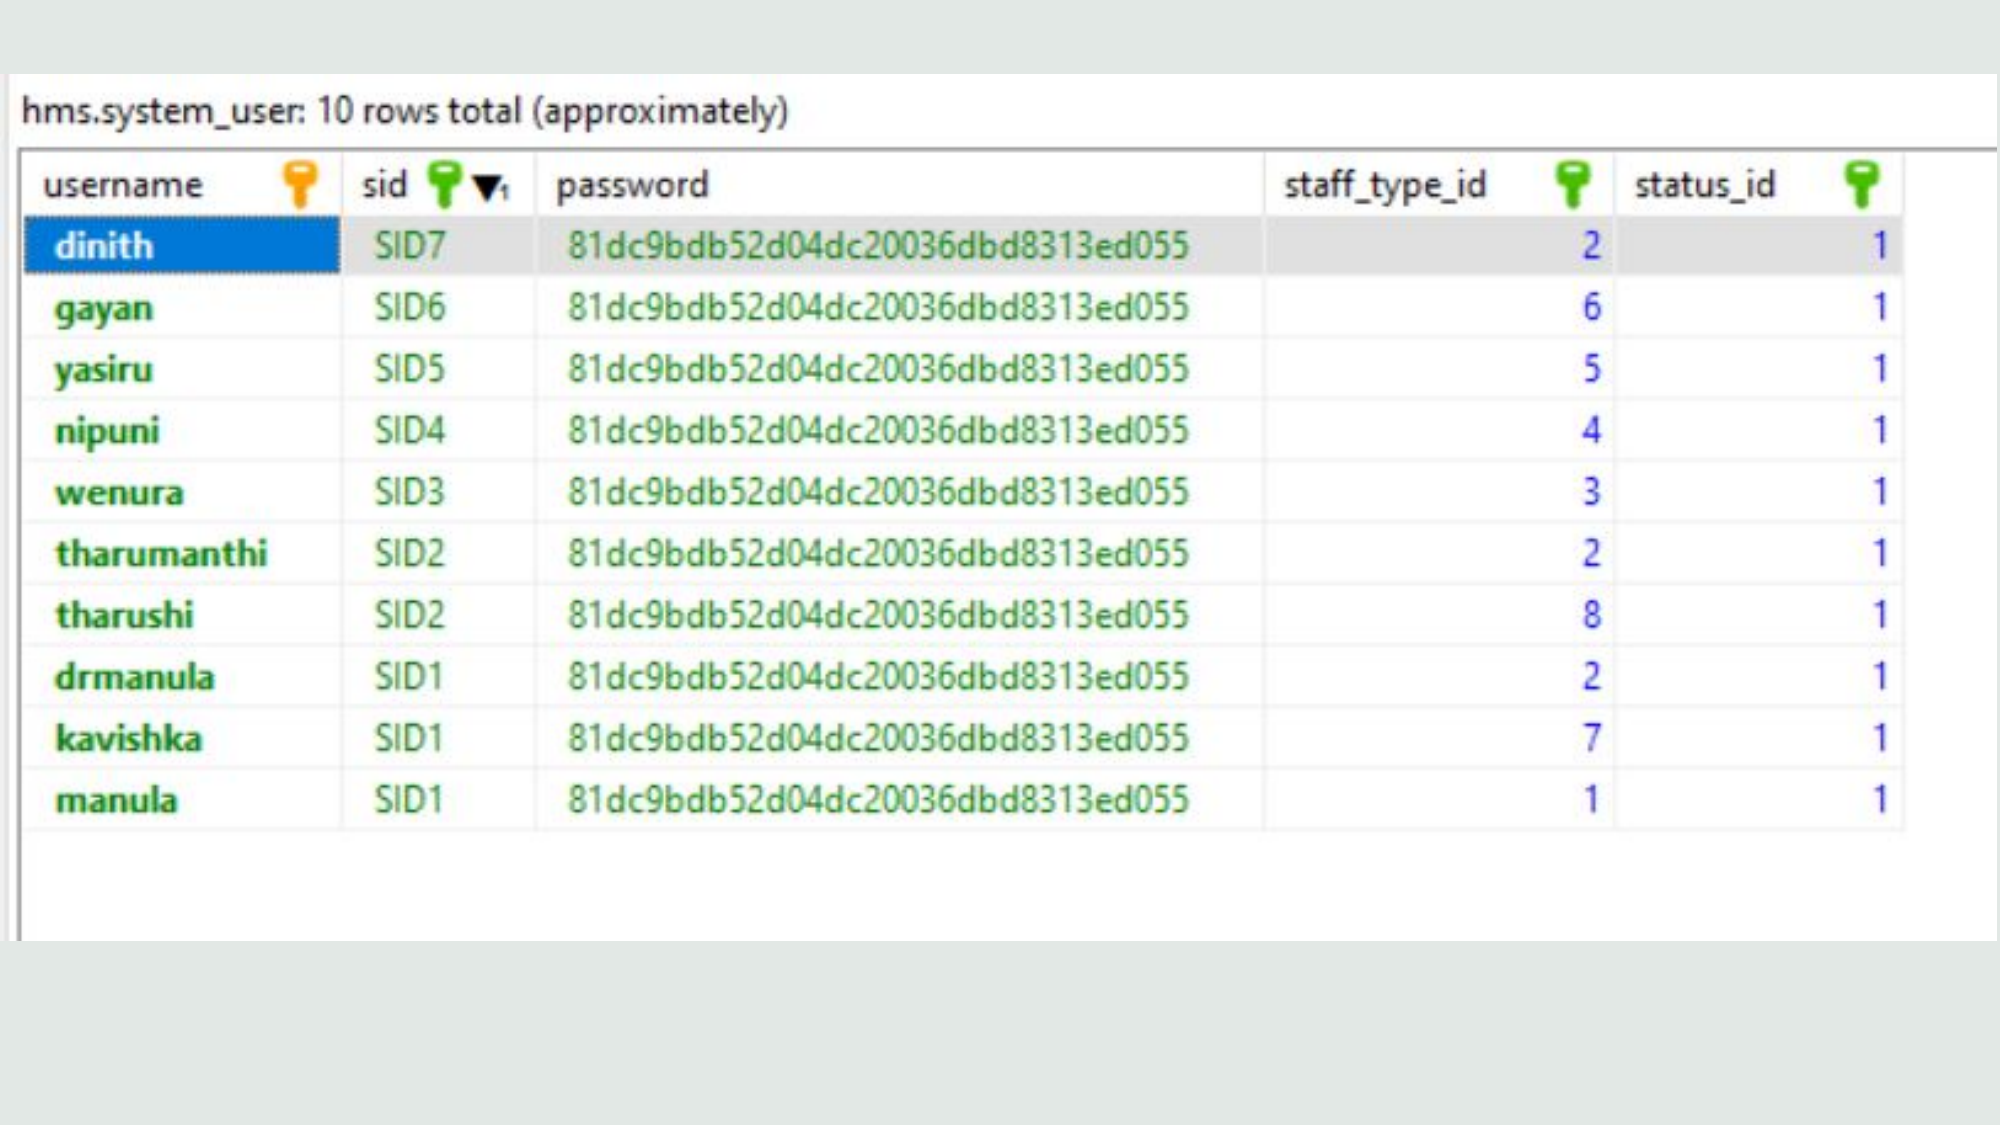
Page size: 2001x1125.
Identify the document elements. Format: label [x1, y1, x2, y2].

picture [0, 74, 1997, 941]
